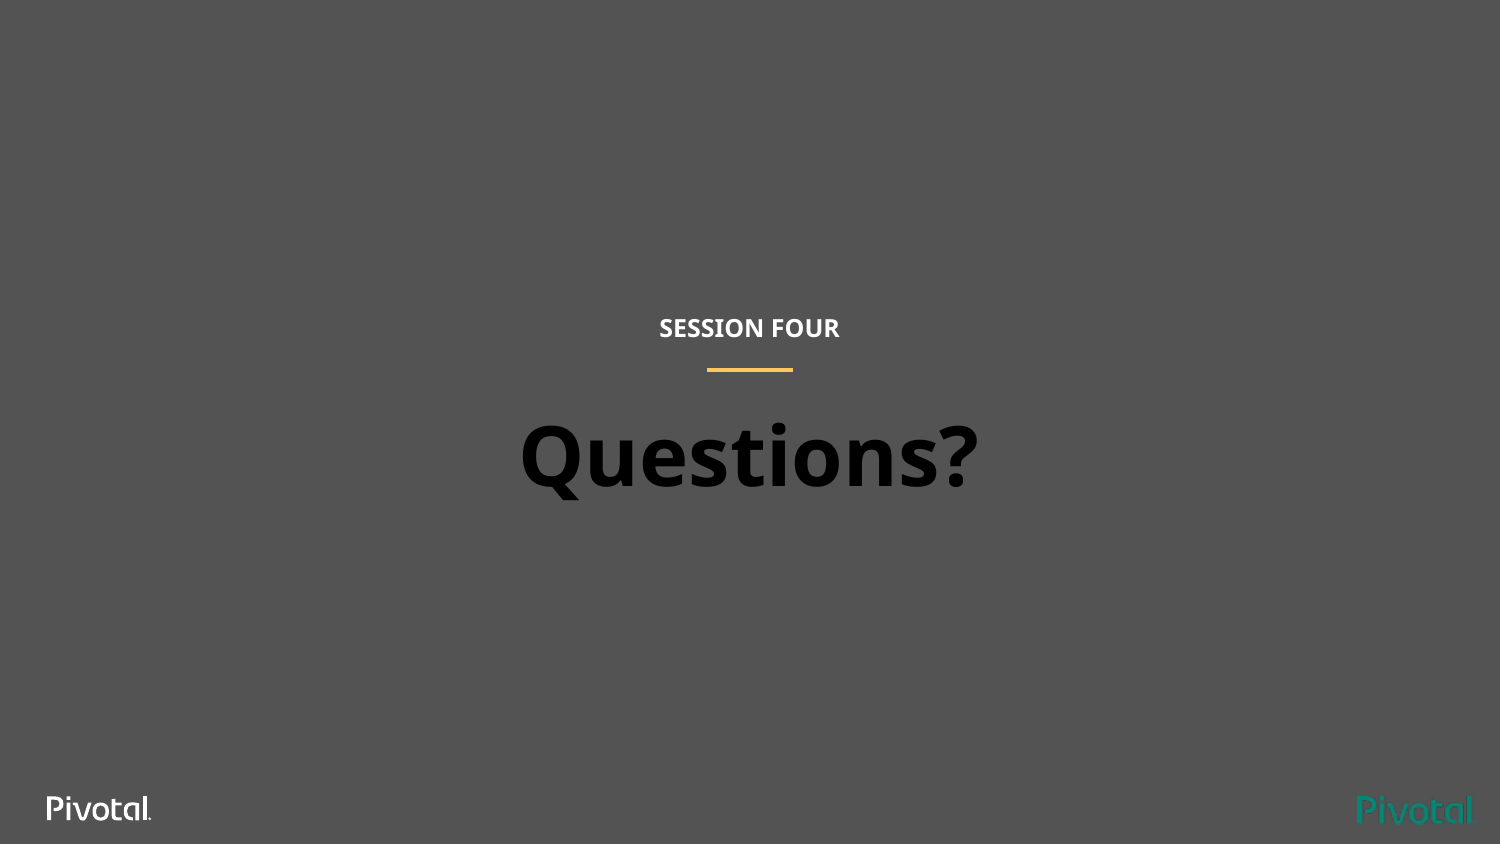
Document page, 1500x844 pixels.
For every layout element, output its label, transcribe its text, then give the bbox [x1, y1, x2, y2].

subtitle SESSION FOUR [285, 294, 1215, 358]
picture [1357, 796, 1478, 825]
title Questions? [109, 387, 1390, 668]
